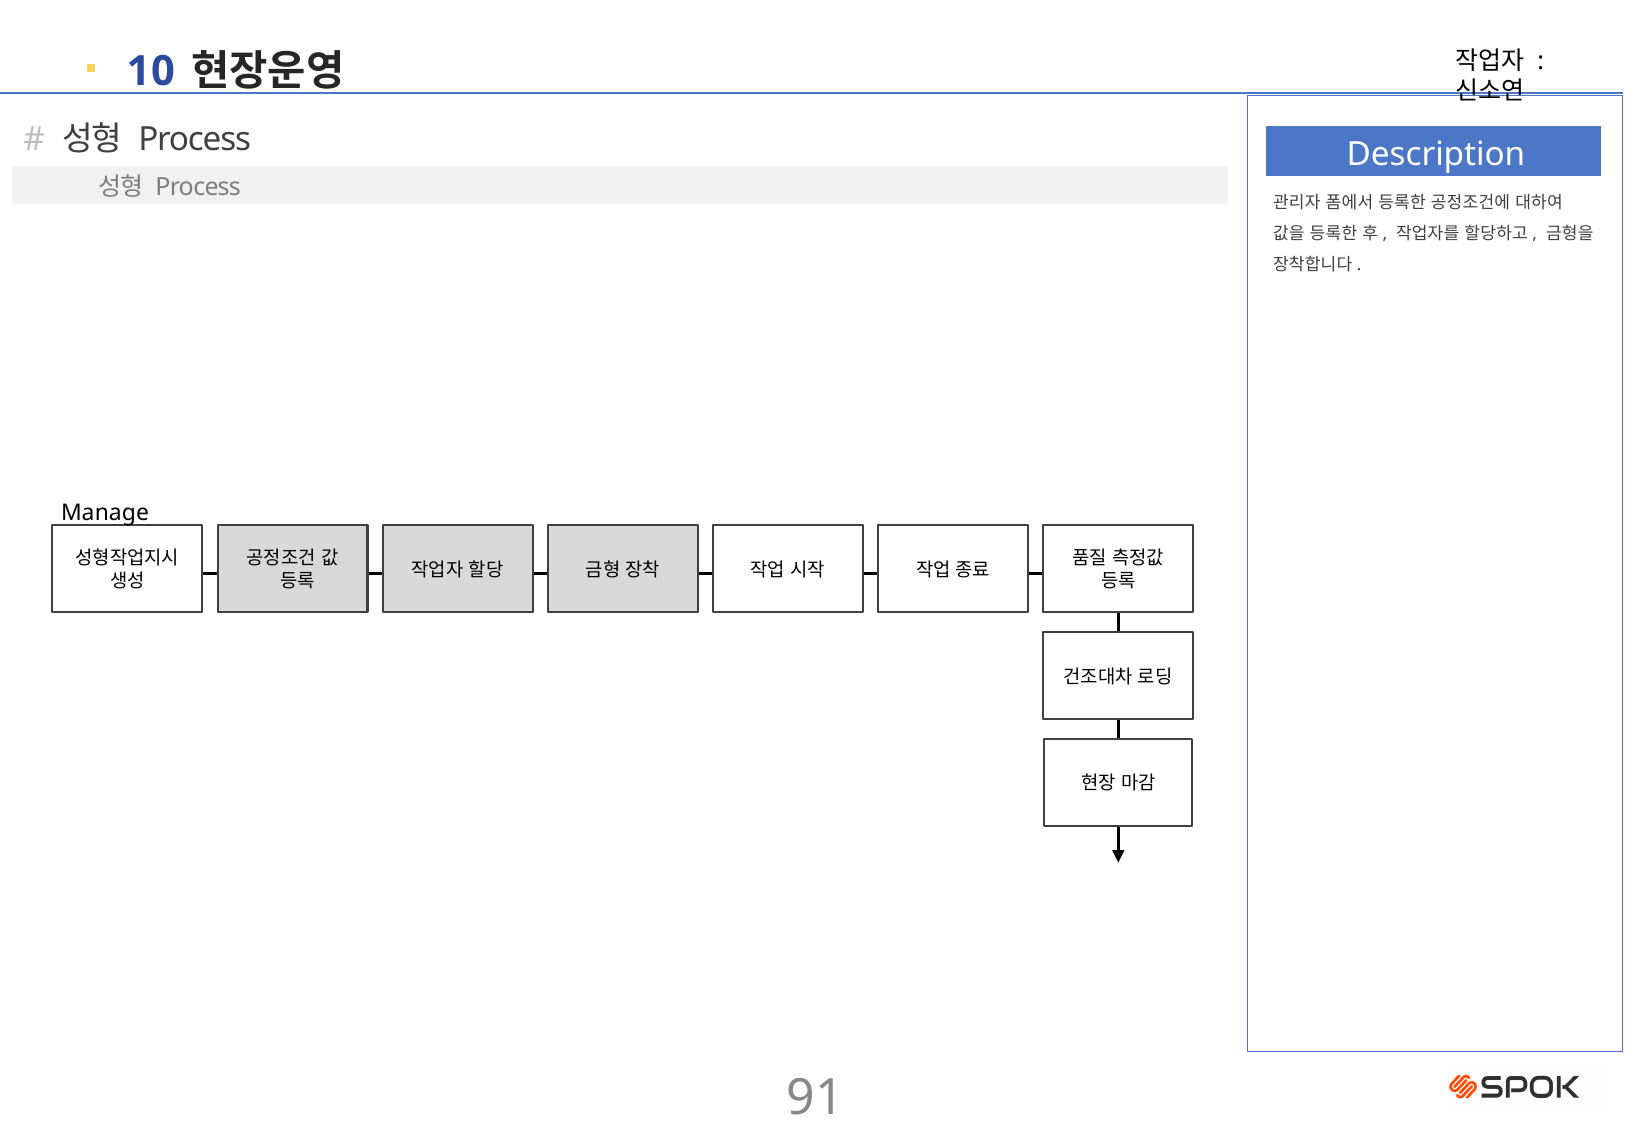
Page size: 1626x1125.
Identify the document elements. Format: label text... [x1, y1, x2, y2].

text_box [0, 92, 1623, 1052]
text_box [11, 166, 1229, 205]
slide_number 91 [483, 1064, 1142, 1125]
text_box 작업자 : 신소연 [1440, 37, 1625, 94]
picture [1449, 1060, 1610, 1114]
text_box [87, 42, 408, 92]
